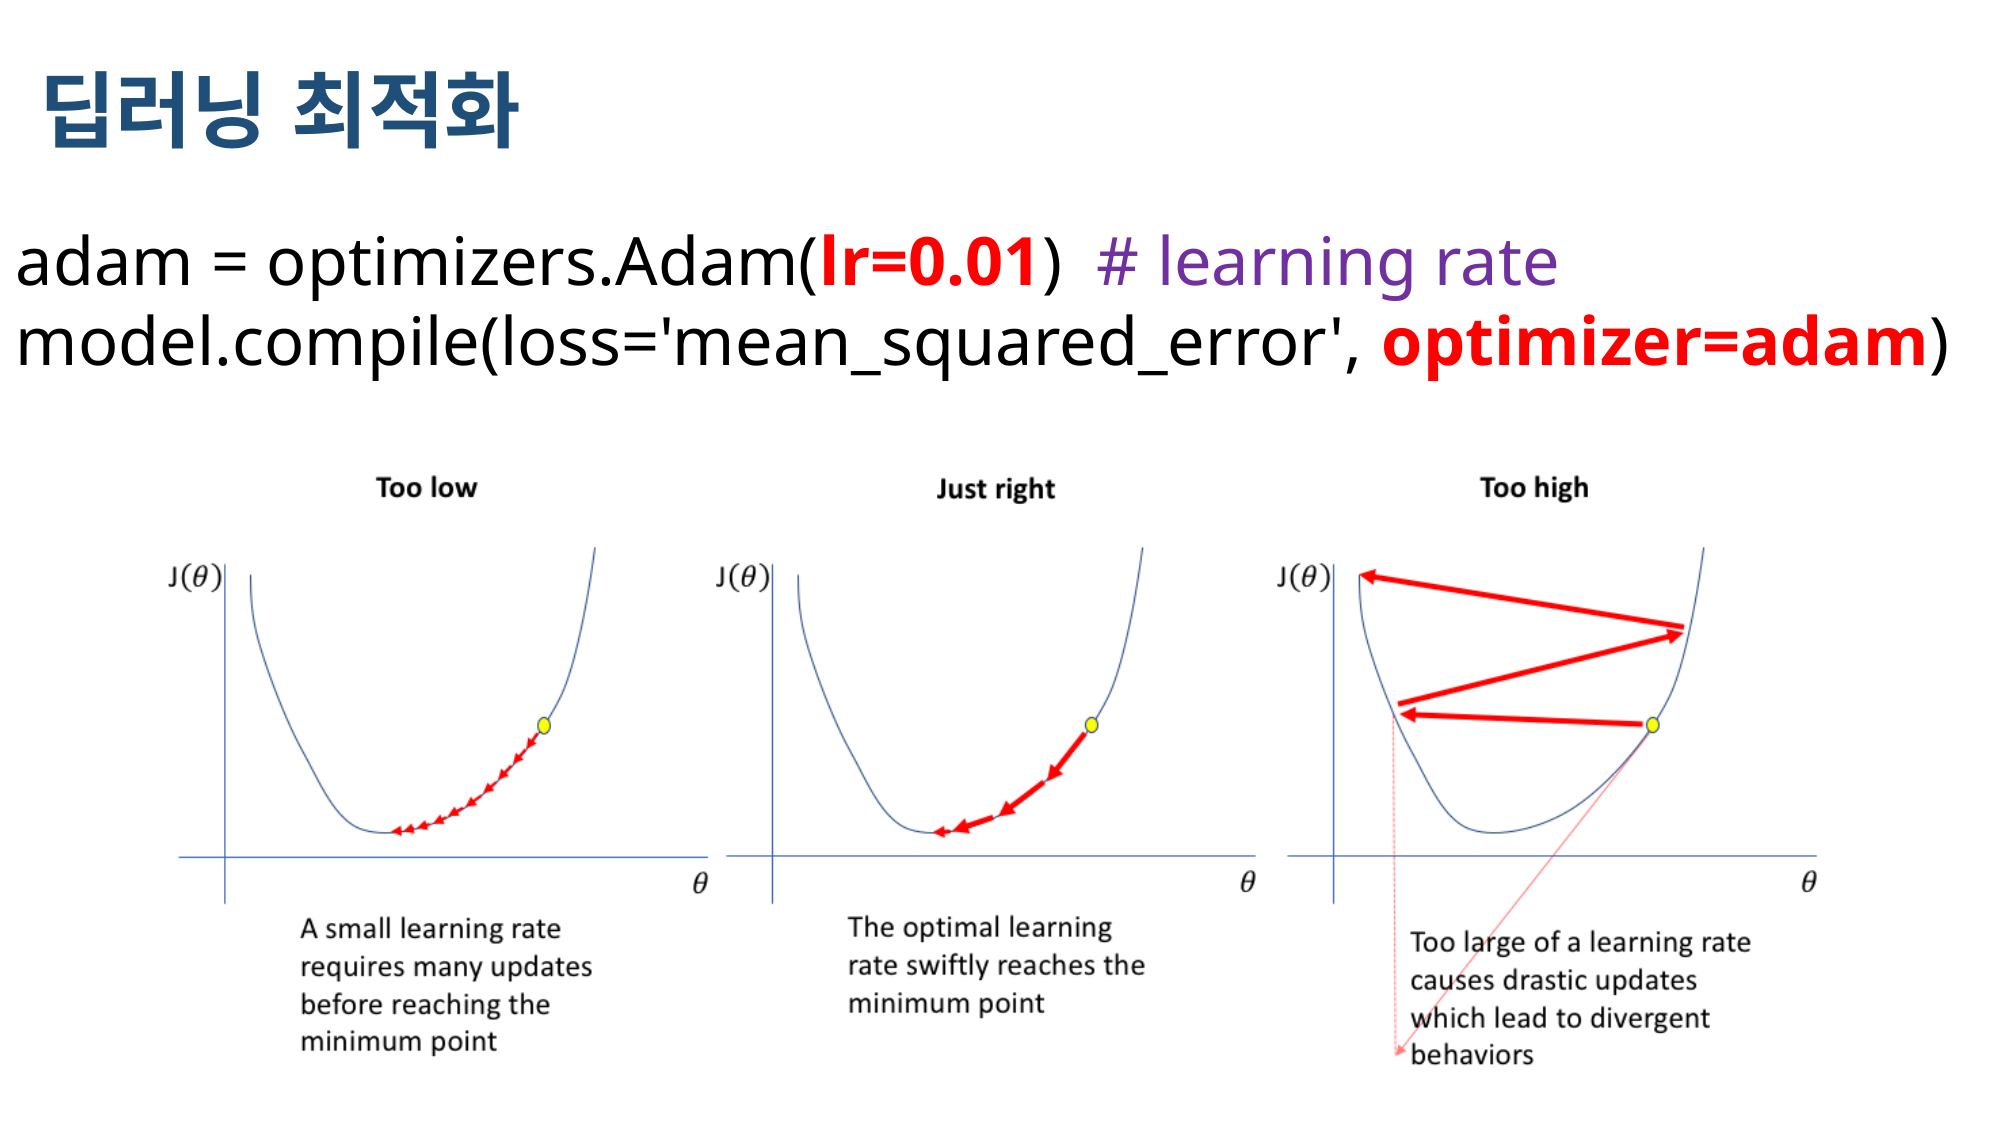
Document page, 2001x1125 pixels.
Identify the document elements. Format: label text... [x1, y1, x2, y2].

picture [162, 447, 1836, 1097]
text_box 딥러닝 최적화 [24, 50, 537, 166]
text_box adam = optimizers.Adam(lr=0.01) # learning rate model.compile(loss='mean_squared_error', optimizer=adam) [1, 211, 1964, 386]
